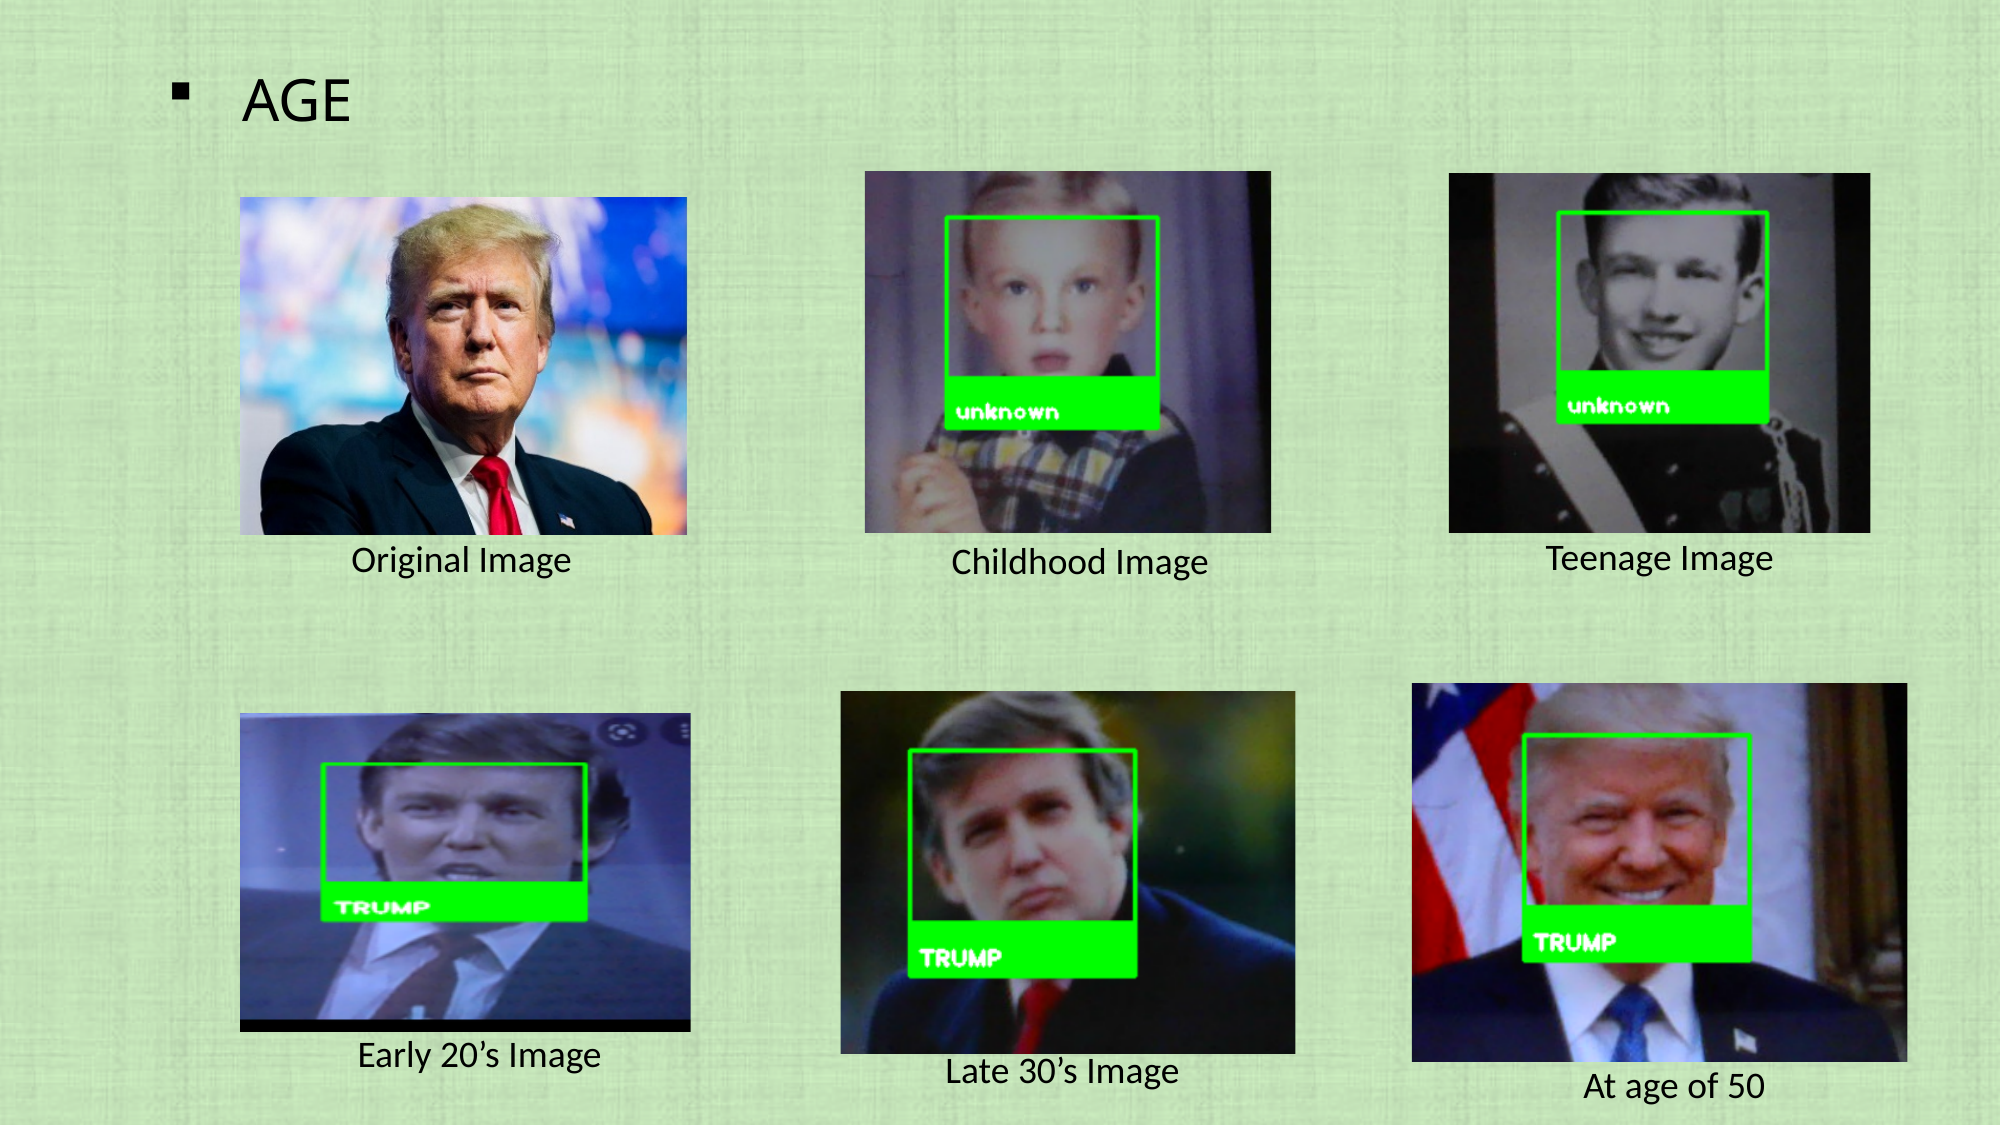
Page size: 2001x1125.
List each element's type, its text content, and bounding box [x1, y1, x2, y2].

picture [240, 713, 691, 1032]
text_box At age of 50 [1449, 1062, 1908, 1114]
picture [864, 170, 1272, 533]
picture [1448, 173, 1871, 533]
text_box Early 20’s Image [250, 1023, 709, 1083]
text_box Teenage Image [1430, 525, 1889, 586]
picture [1411, 683, 1908, 1062]
text_box Late 30’s Image [833, 1038, 1292, 1099]
text_box Childhood Image [851, 529, 1310, 589]
text_box Original Image [232, 527, 691, 588]
picture [240, 195, 688, 535]
text_box AGE [152, 56, 1013, 141]
picture [840, 691, 1296, 1054]
